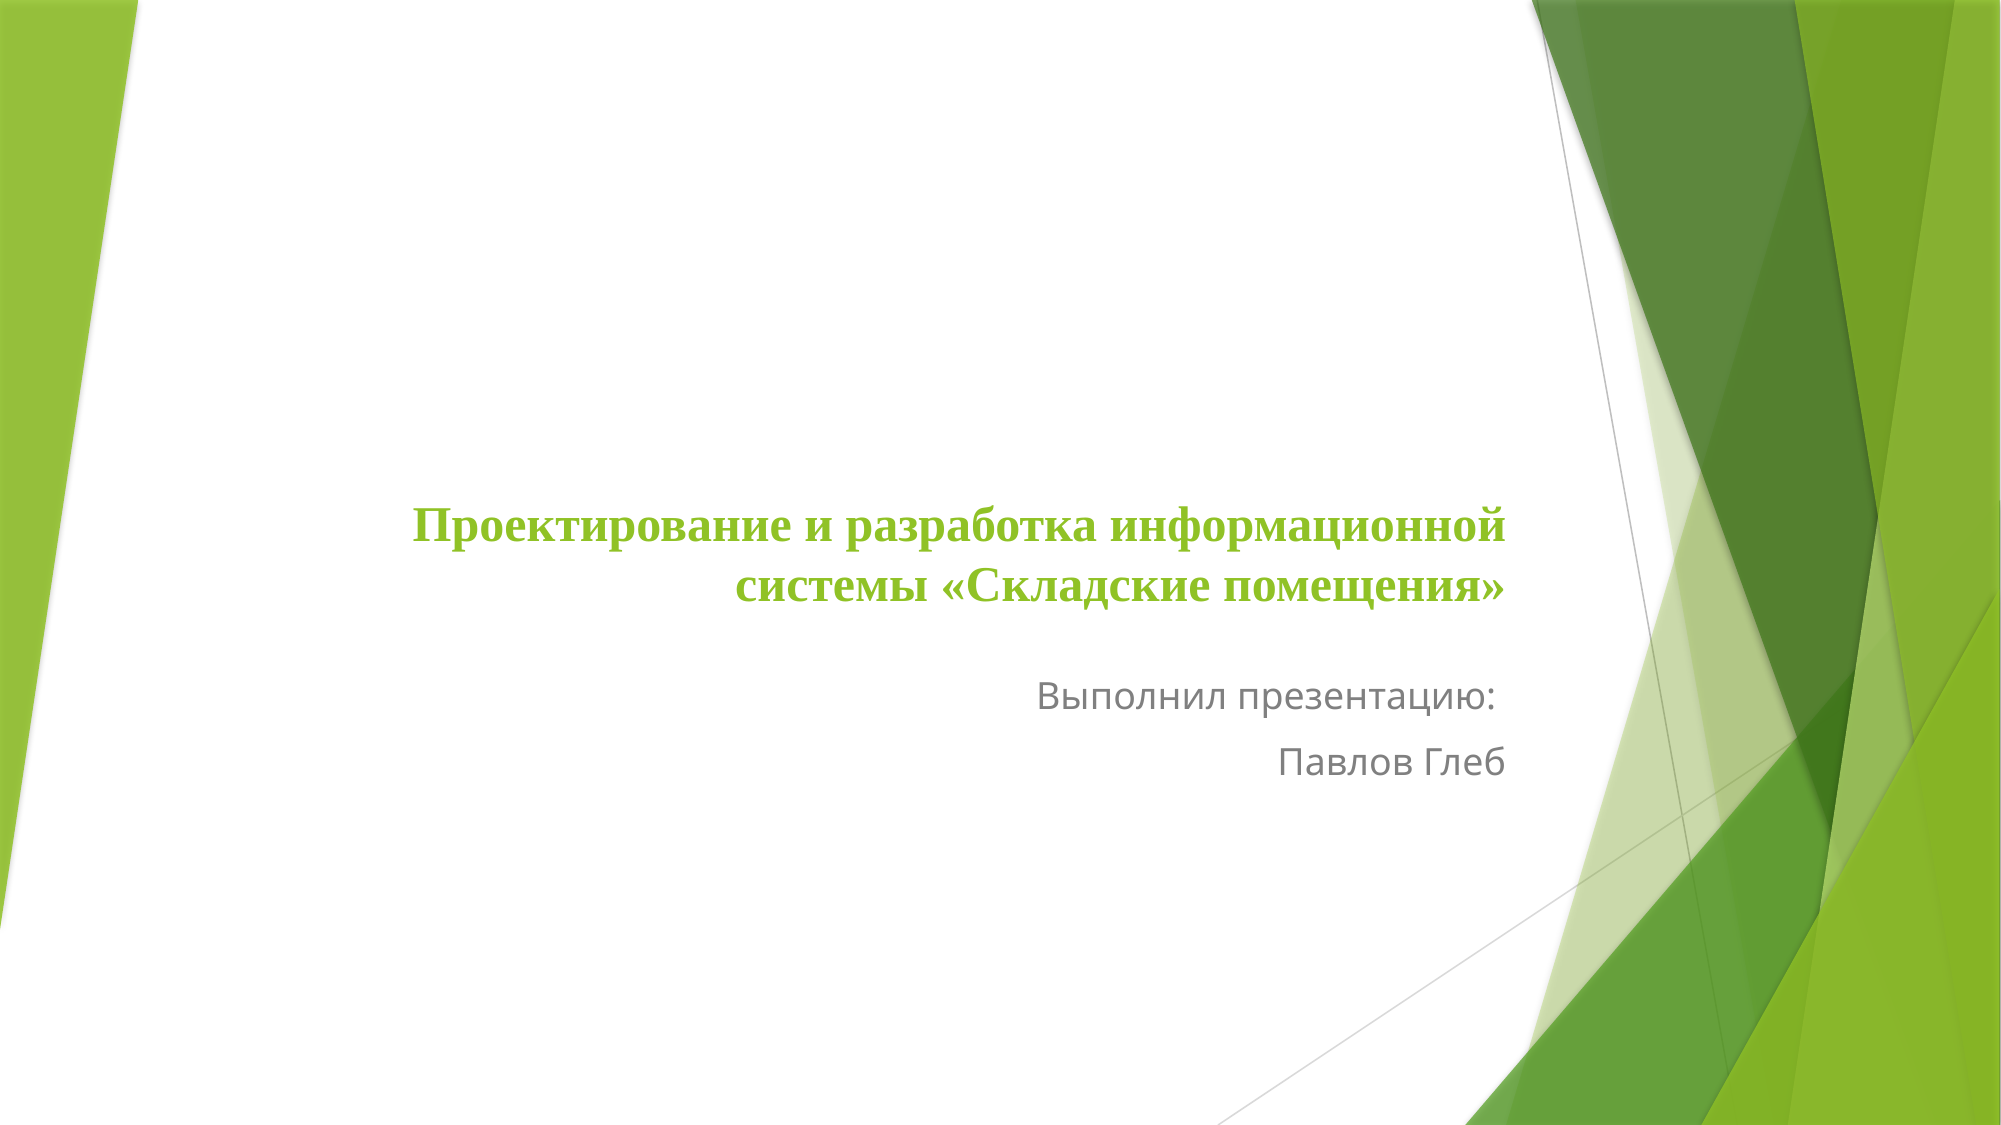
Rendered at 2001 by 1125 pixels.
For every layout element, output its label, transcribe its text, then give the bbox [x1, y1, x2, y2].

title Проектирование и разработка информационной системы «Складские помещения» [247, 394, 1522, 664]
subtitle Выполнил презентацию: Павлов Глеб [247, 664, 1522, 845]
